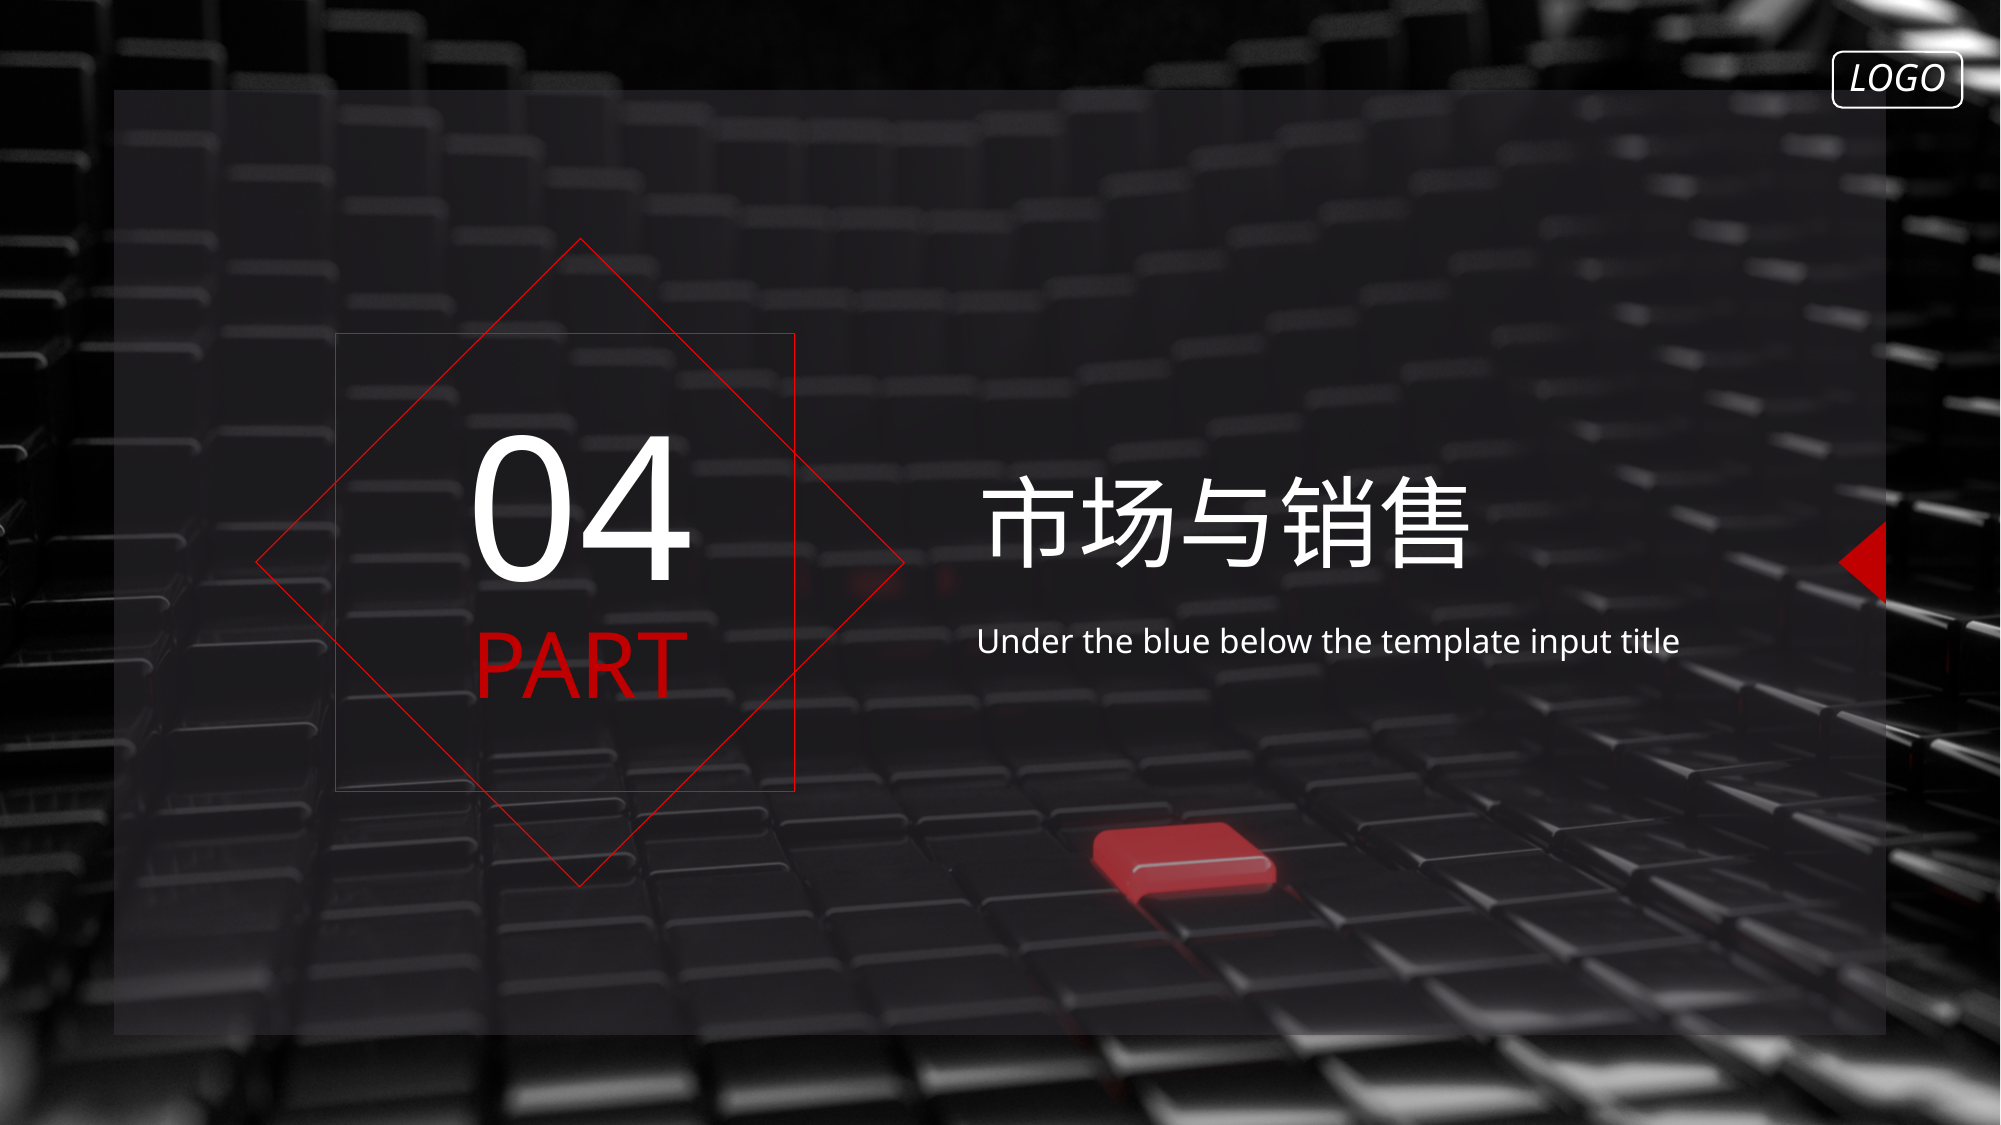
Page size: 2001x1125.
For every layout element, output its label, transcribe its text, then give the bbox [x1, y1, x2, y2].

text_box [795, 451, 906, 674]
text_box 市场与销售 [963, 453, 1494, 588]
text_box [113, 89, 1887, 1036]
picture [0, 0, 2001, 1125]
text_box [254, 481, 335, 643]
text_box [1819, 46, 1976, 108]
text_box [484, 793, 676, 889]
text_box [335, 332, 795, 793]
text_box Under the blue below the template input title [961, 613, 1719, 668]
text_box [1836, 518, 1887, 607]
text_box [485, 236, 676, 332]
